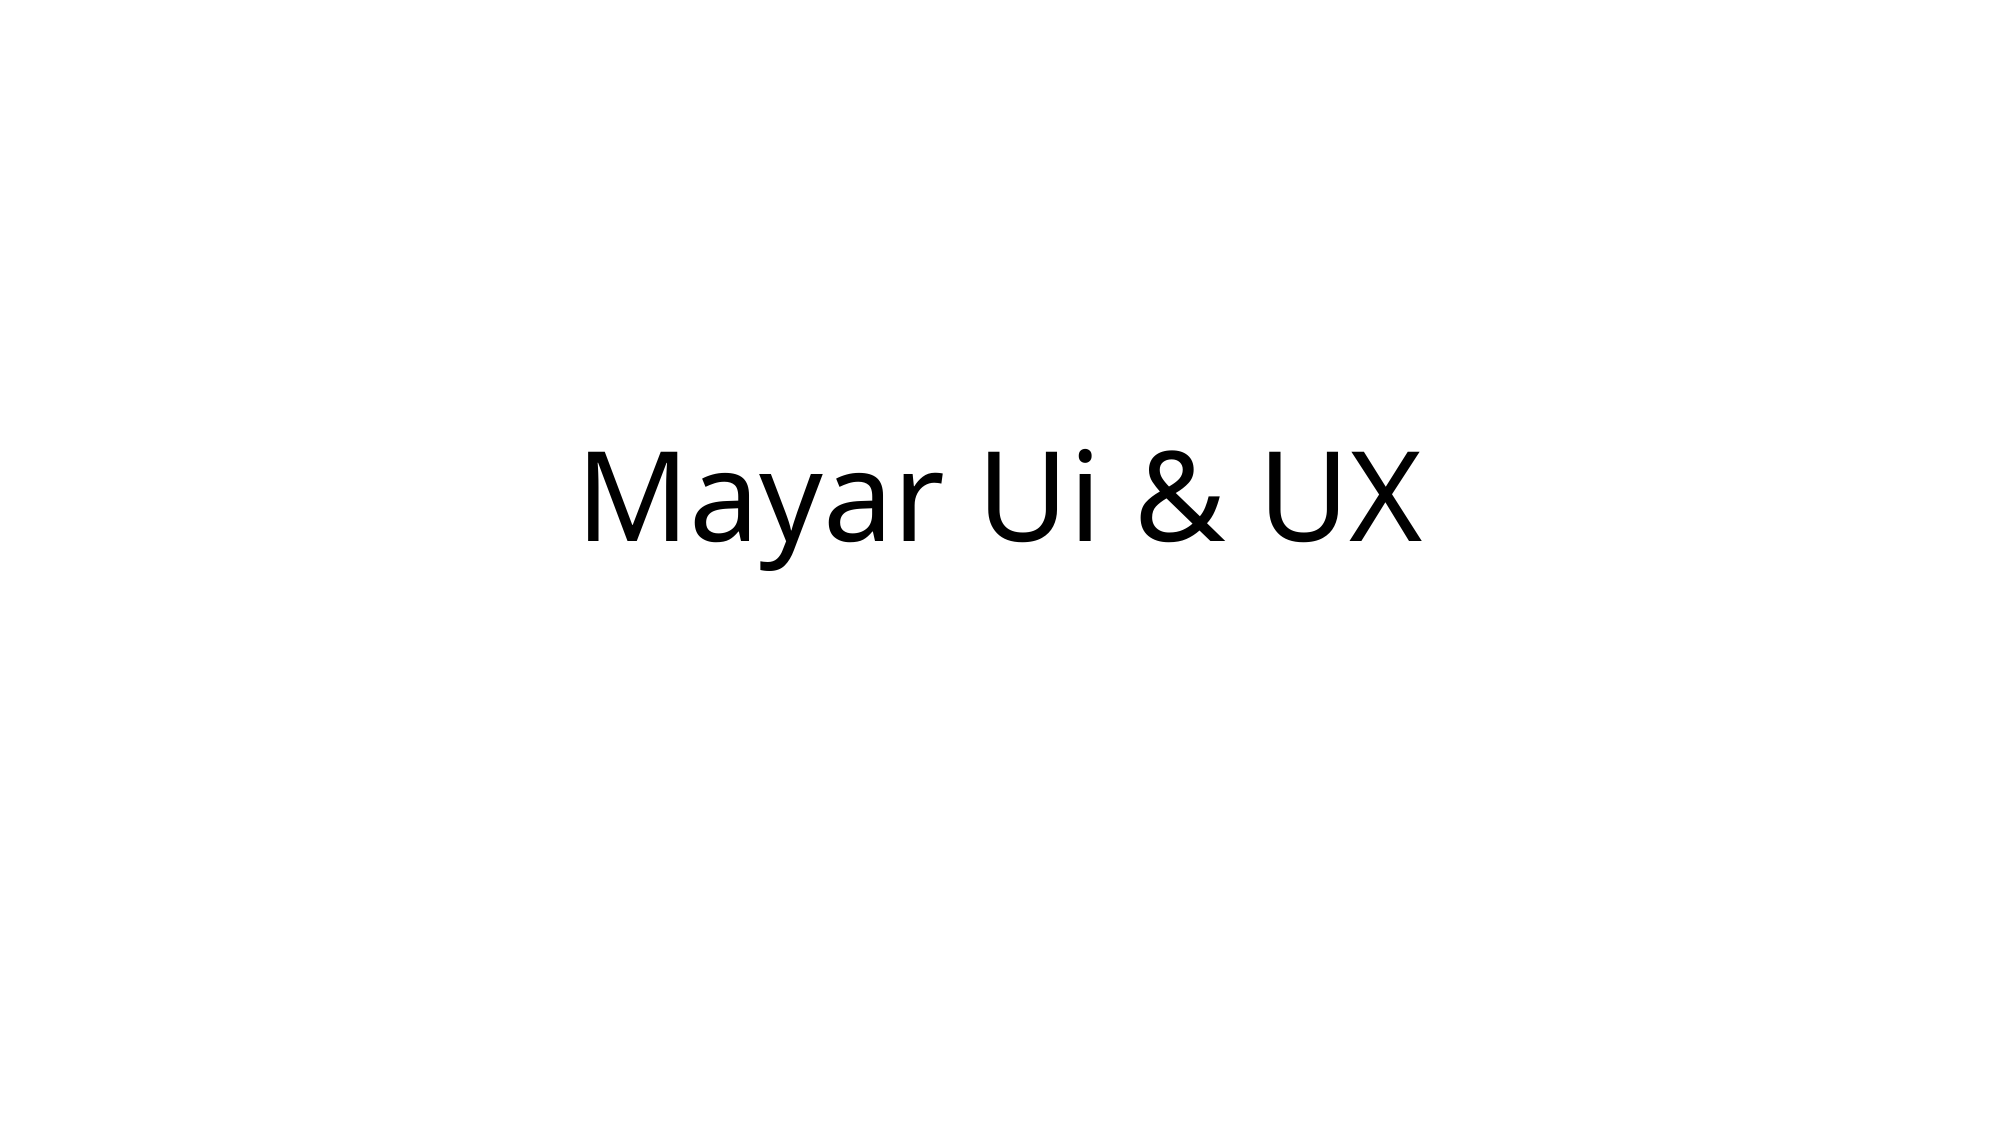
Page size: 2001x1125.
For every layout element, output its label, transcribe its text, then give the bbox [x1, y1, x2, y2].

title Mayar Ui & UX [249, 184, 1750, 576]
